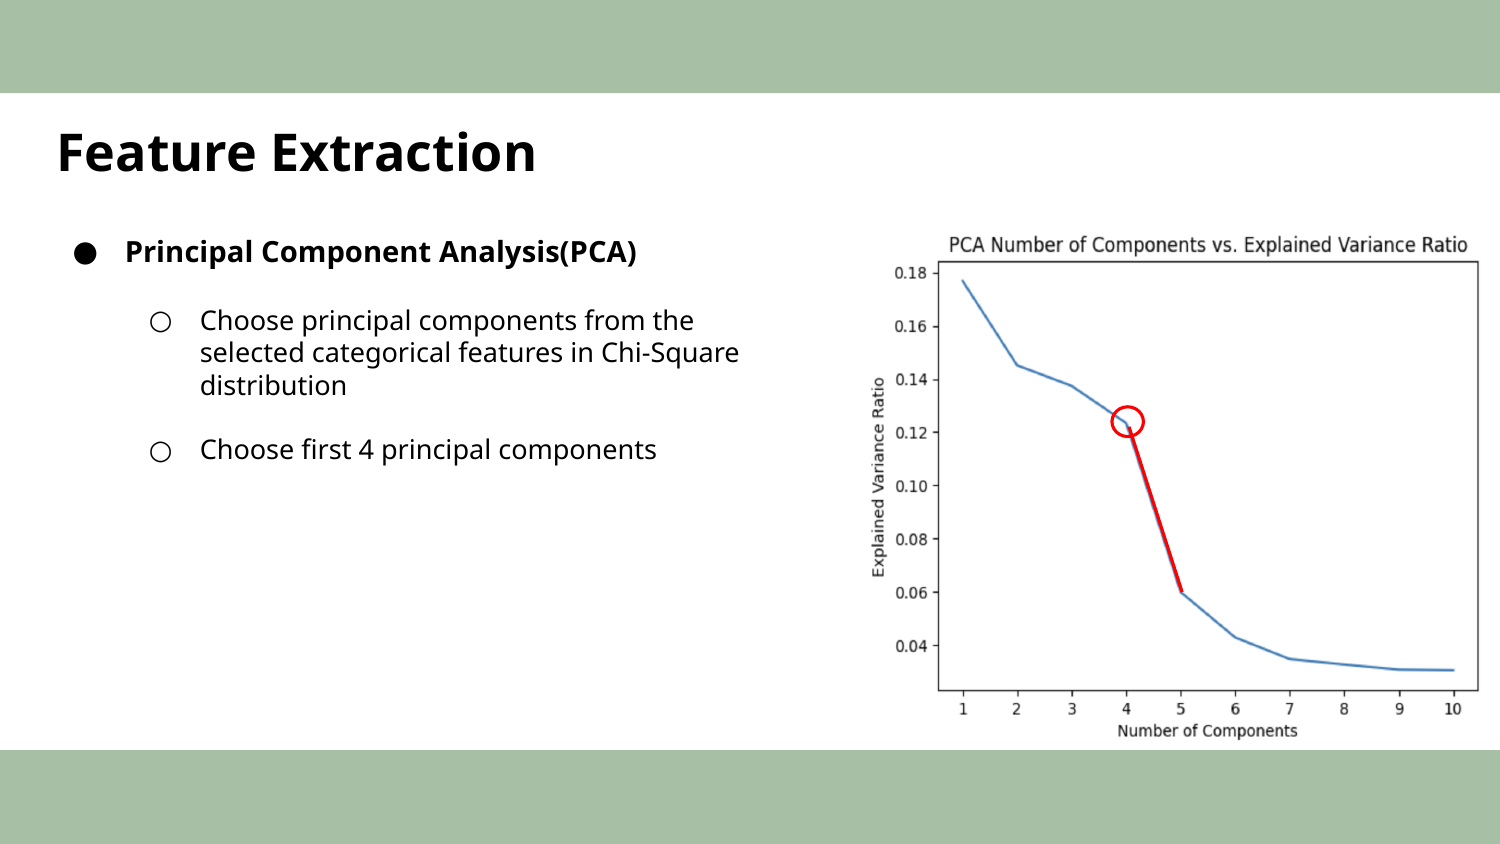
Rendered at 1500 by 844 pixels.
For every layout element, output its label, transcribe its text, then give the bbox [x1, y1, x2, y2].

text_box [1128, 426, 1183, 593]
picture [861, 225, 1492, 742]
text_box Principal Component Analysis(PCA) Choose principal components from the selected categorical features in Chi-Square distribution Choose first 4 principal components [34, 217, 808, 626]
title Feature Extraction [0, 104, 624, 224]
